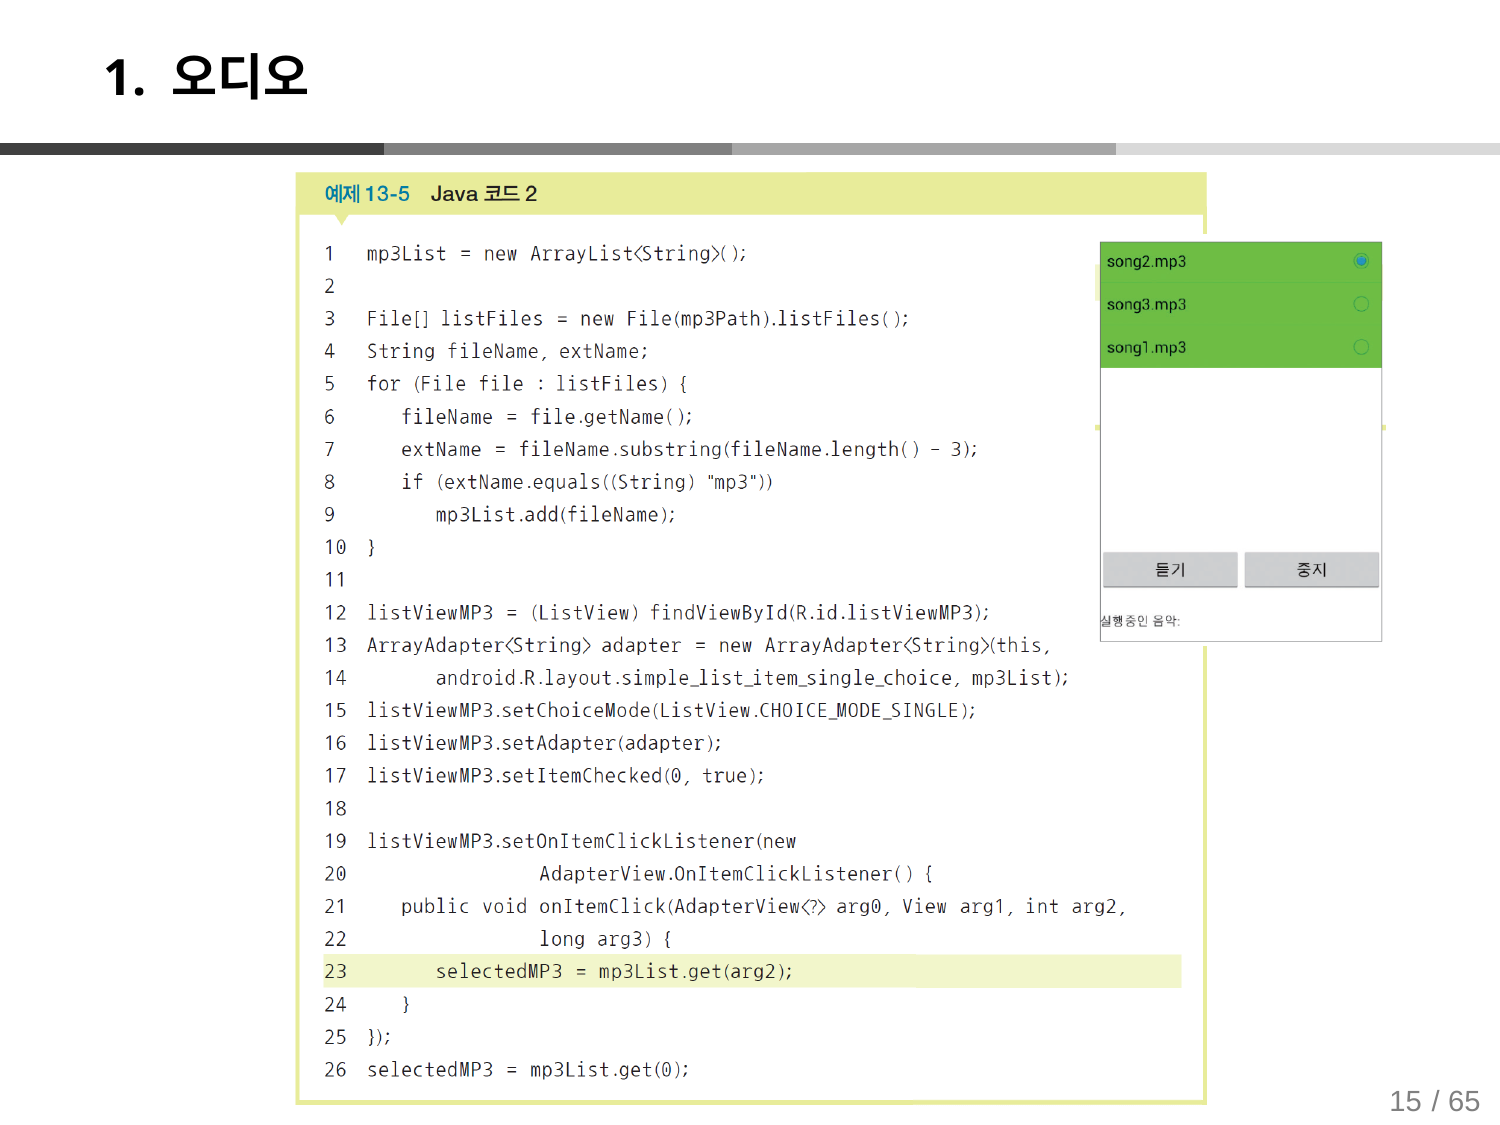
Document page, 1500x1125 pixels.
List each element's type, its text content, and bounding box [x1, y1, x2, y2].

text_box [288, 165, 1387, 1118]
title 1. 오디오 [88, 30, 1211, 121]
